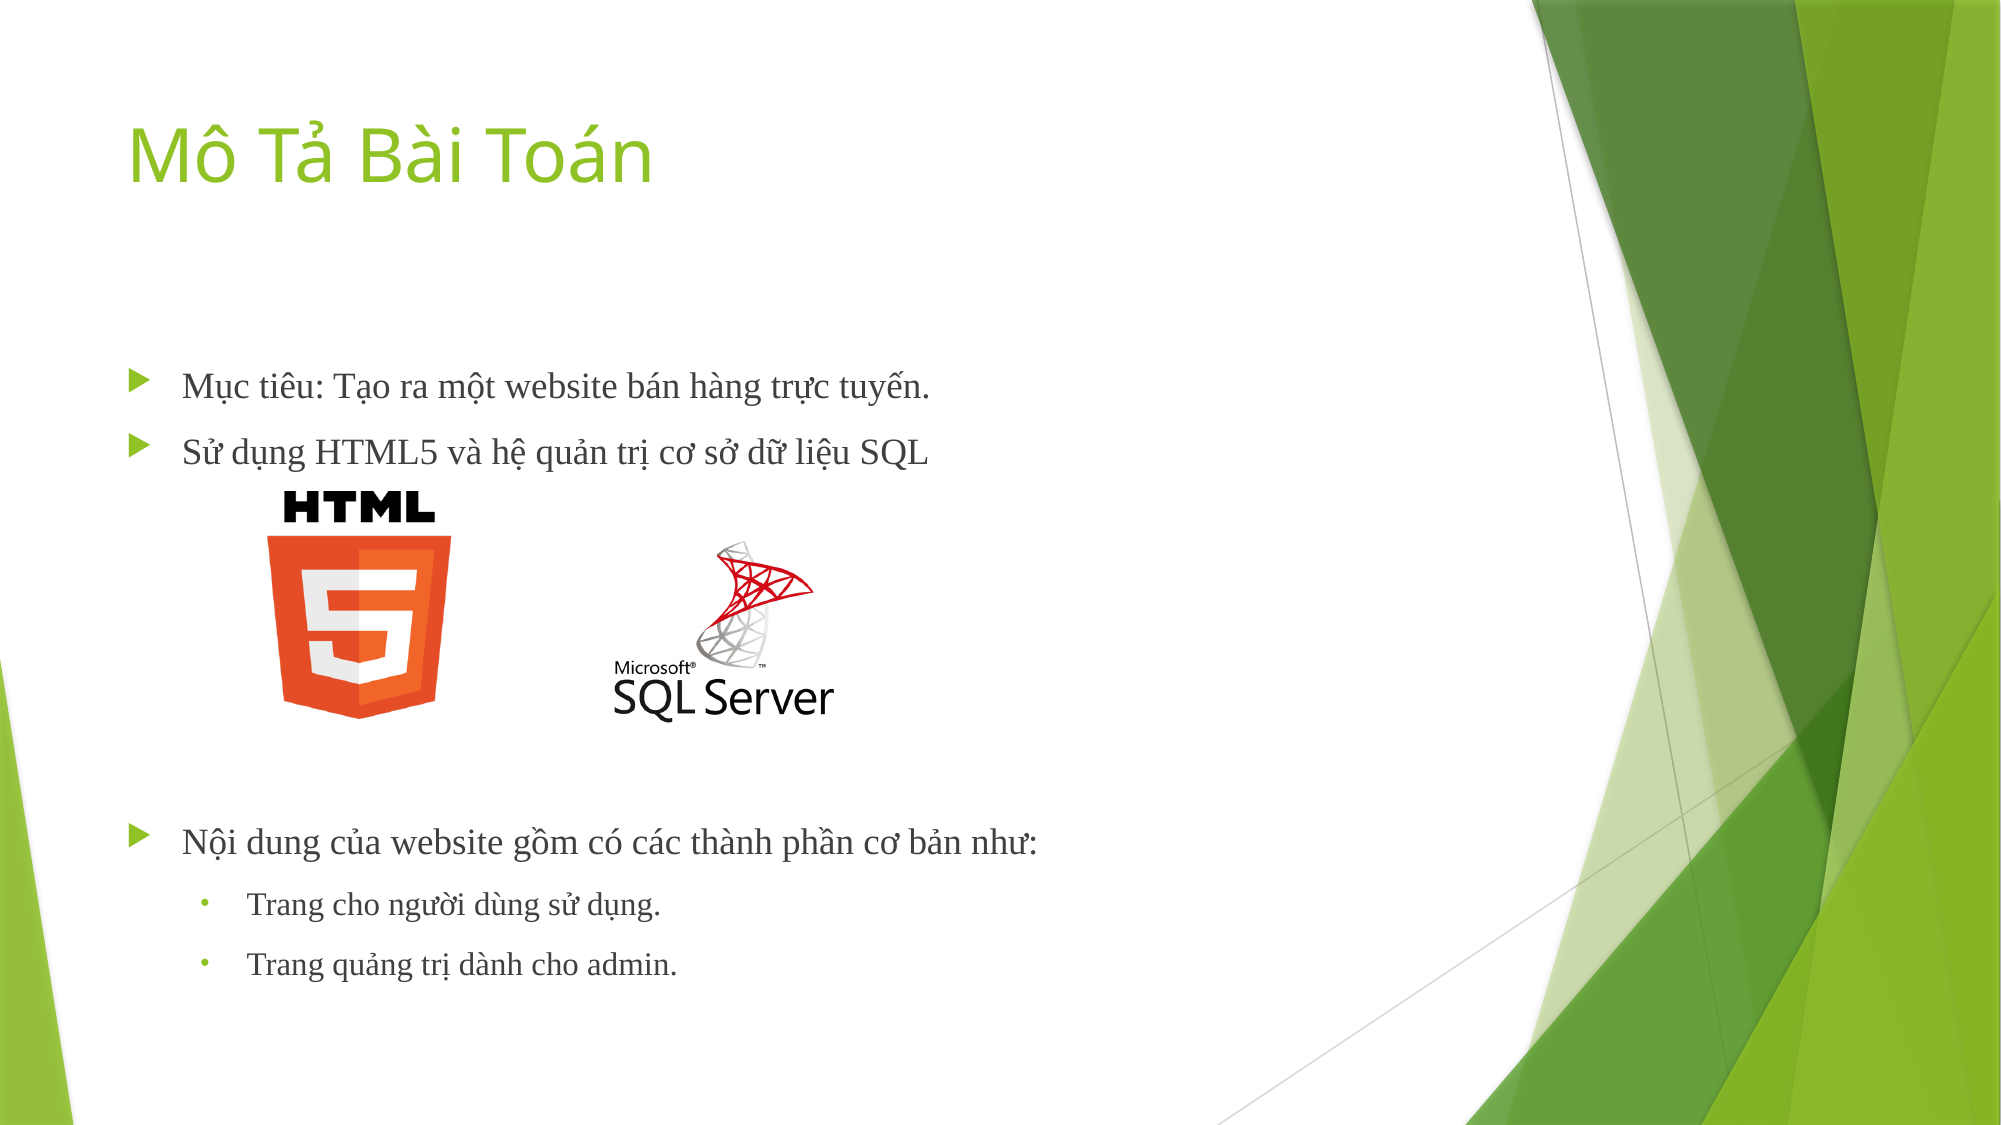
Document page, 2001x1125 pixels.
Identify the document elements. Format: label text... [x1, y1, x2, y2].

picture [228, 491, 489, 719]
picture [514, 517, 933, 746]
title Mô Tả Bài Toán [111, 99, 1522, 317]
list Mục tiêu: Tạo ra một website bán hàng trực tuyến. Sử dụng HTML5 và hệ quản trị cơ sở dữ liệu SQL Nội dung của website gồm có các thành phần cơ bản như: Trang cho người dùng sử dụng. Trang quảng trị dành cho admin. [111, 354, 1522, 992]
